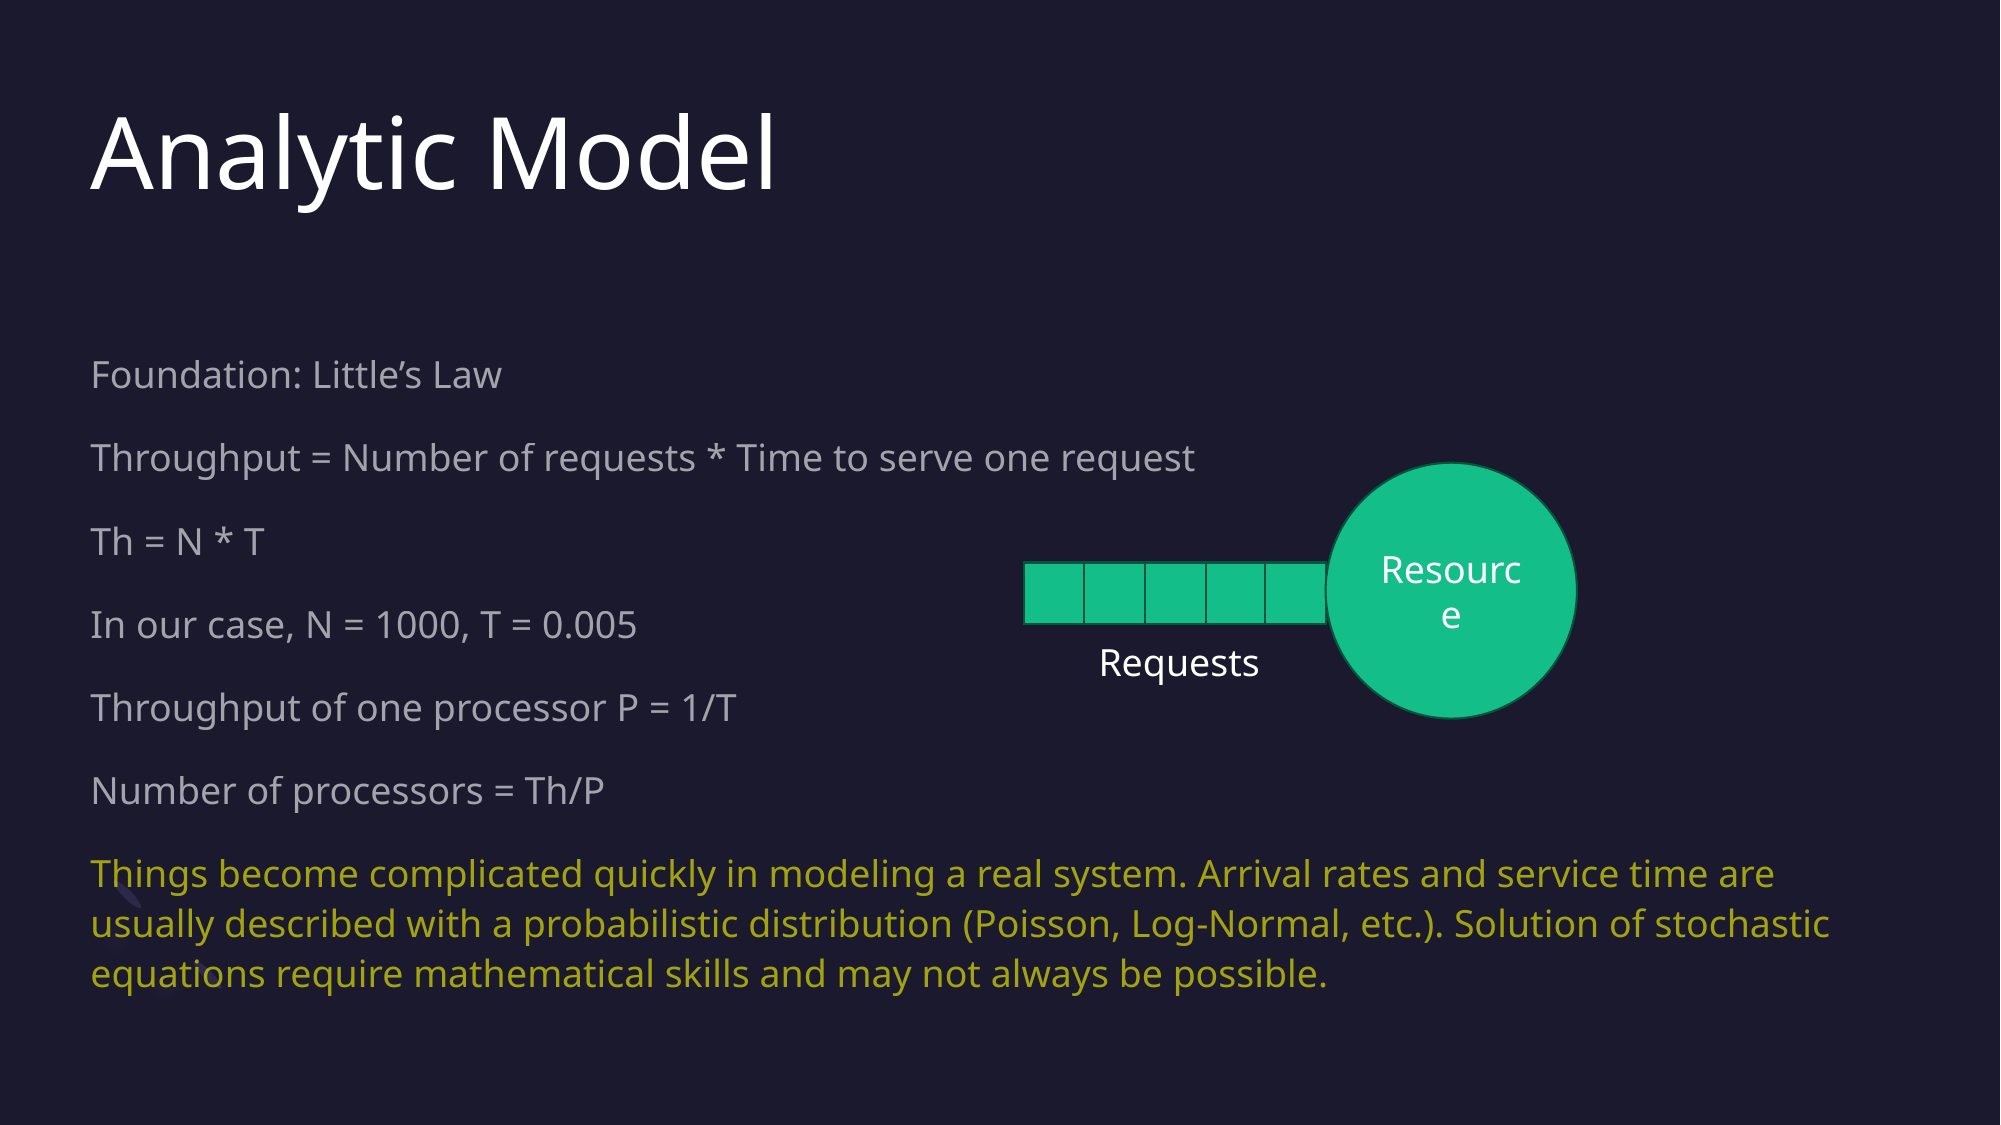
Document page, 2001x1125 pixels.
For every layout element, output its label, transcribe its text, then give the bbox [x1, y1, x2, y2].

title Analytic Model [90, 90, 1910, 309]
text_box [1023, 462, 1578, 719]
list Foundation: Little’s Law Throughput = Number of requests * Time to serve one request Th = N * T In our case, N = 1000, T = 0.005 Throughput of one processor P = 1/T Number of processors = Th/P Things become complicated quickly in modeling a real system. Arrival rates and service time are usually described with a probabilistic distribution (Poisson, Log-Normal, etc.). Solution of stochastic equations require mathematical skills and may not always be possible. [90, 346, 1910, 1000]
